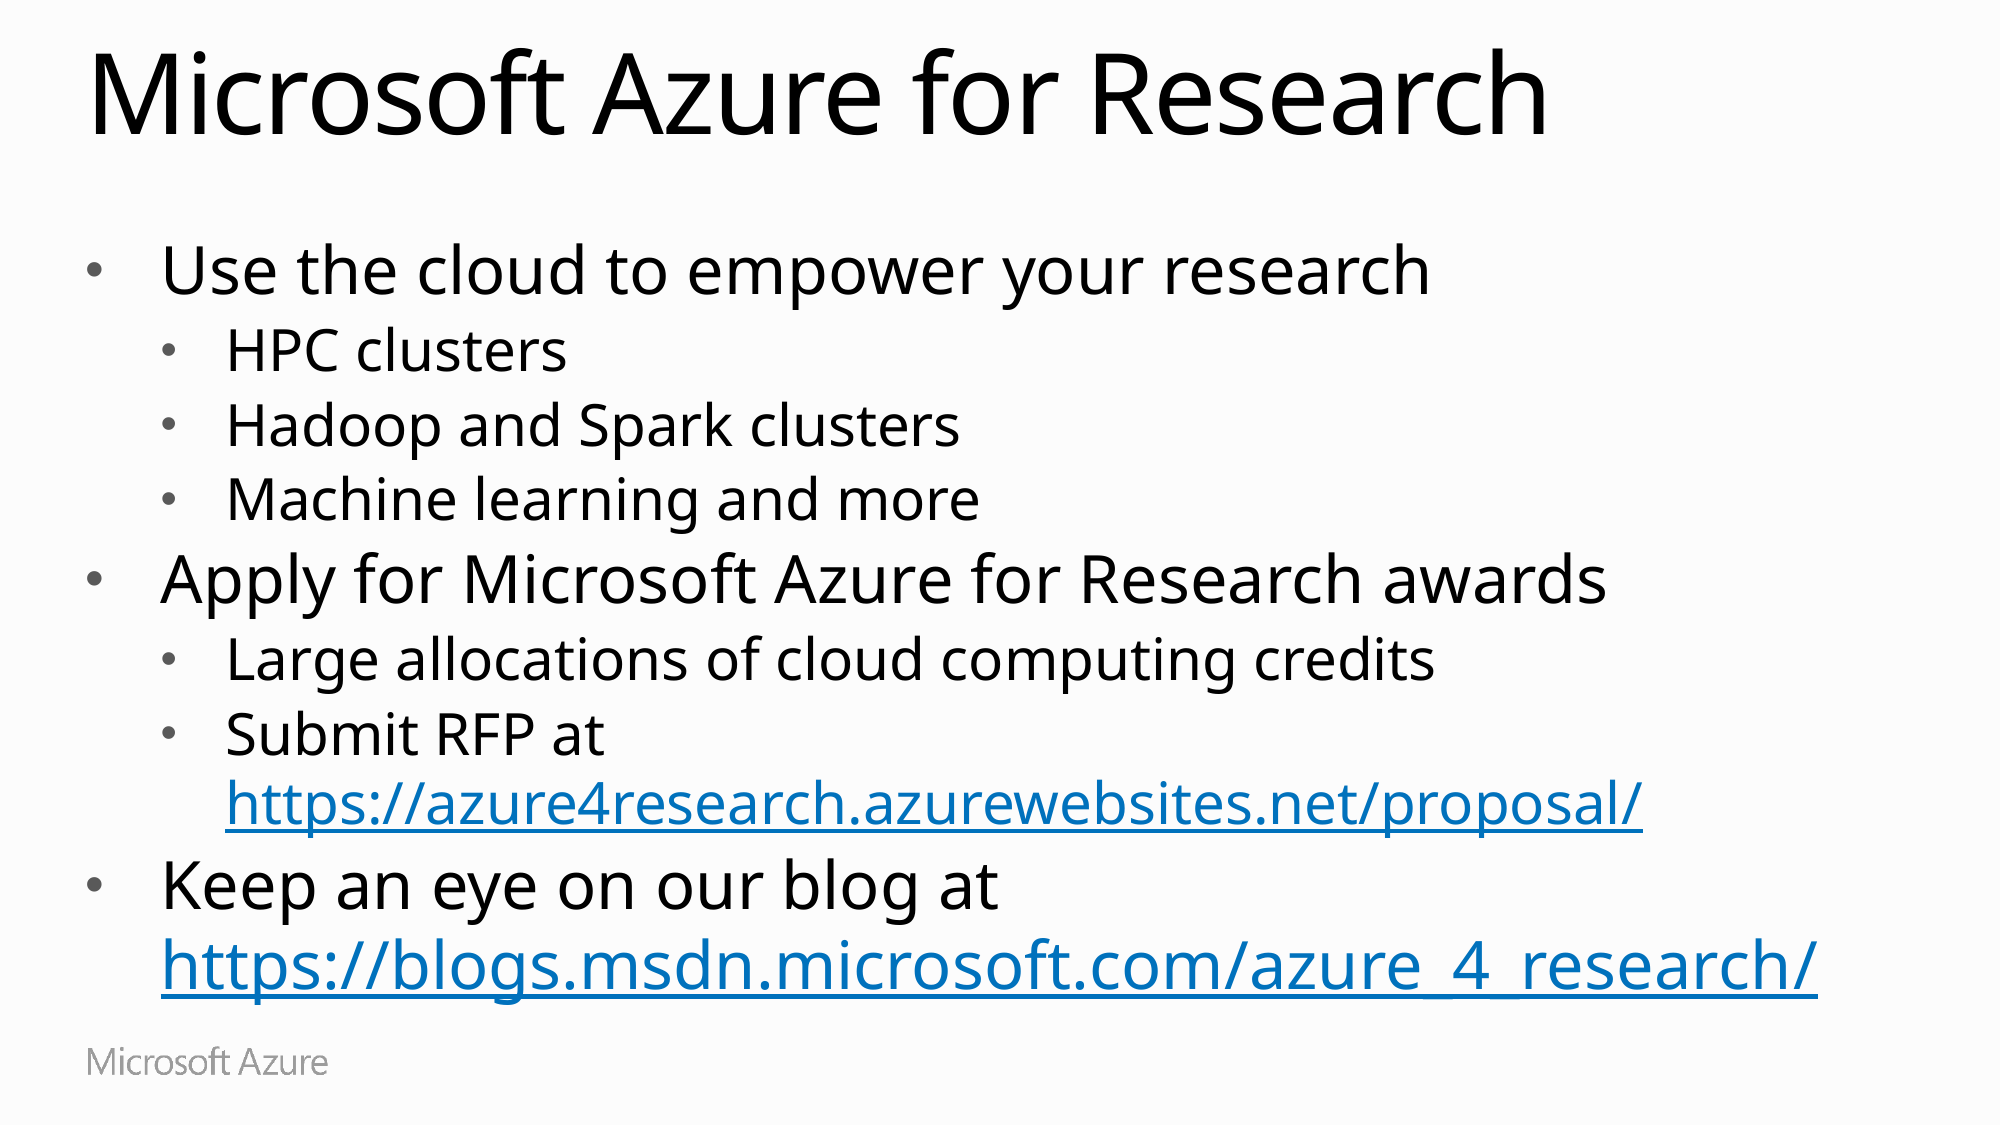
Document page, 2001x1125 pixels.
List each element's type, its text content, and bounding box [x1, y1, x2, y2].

title Microsoft Azure for Research [85, 37, 1915, 161]
list Use the cloud to empower your research HPC clusters Hadoop and Spark clusters Machine learning and more Apply for Microsoft Azure for Research awards Large allocations of cloud computing credits Submit RFP at https://azure4research.azurewebsites.net/proposal/ Keep an eye on our blog at https://blogs.msdn.microsoft.com/azure_4_research/ [85, 237, 1949, 1039]
